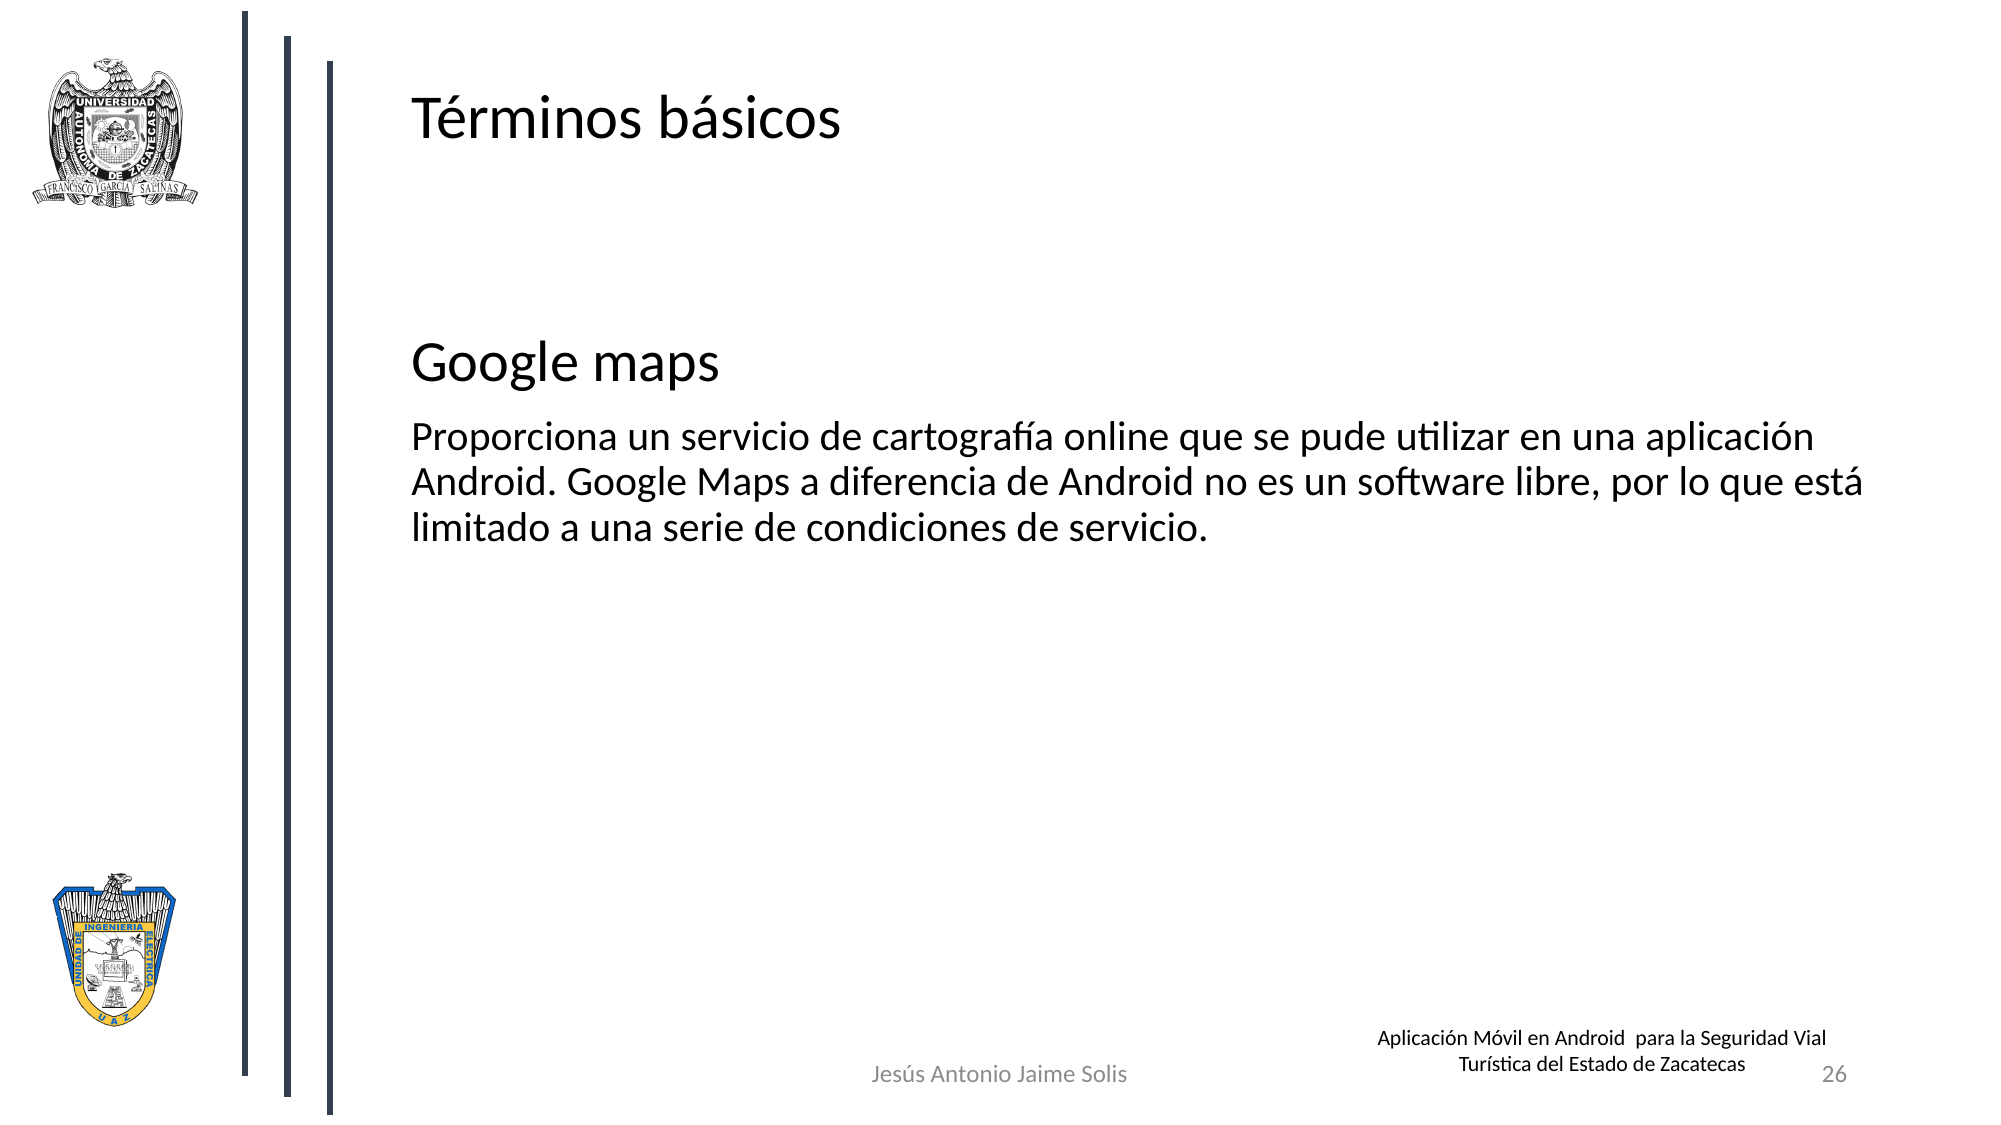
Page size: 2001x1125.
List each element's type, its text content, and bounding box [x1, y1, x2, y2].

picture [50, 871, 179, 1030]
picture [32, 58, 198, 208]
footer Jesús Antonio Jaime Solis [662, 1042, 1338, 1103]
slide_number 26 [1412, 1042, 1863, 1103]
list Términos básicos Google maps Proporciona un servicio de cartografía online que se pude utilizar en una aplicación Android. Google Maps a diferencia de Android no es un software libre, por lo que está limitado a una serie de condiciones de servicio. [396, 76, 1917, 896]
